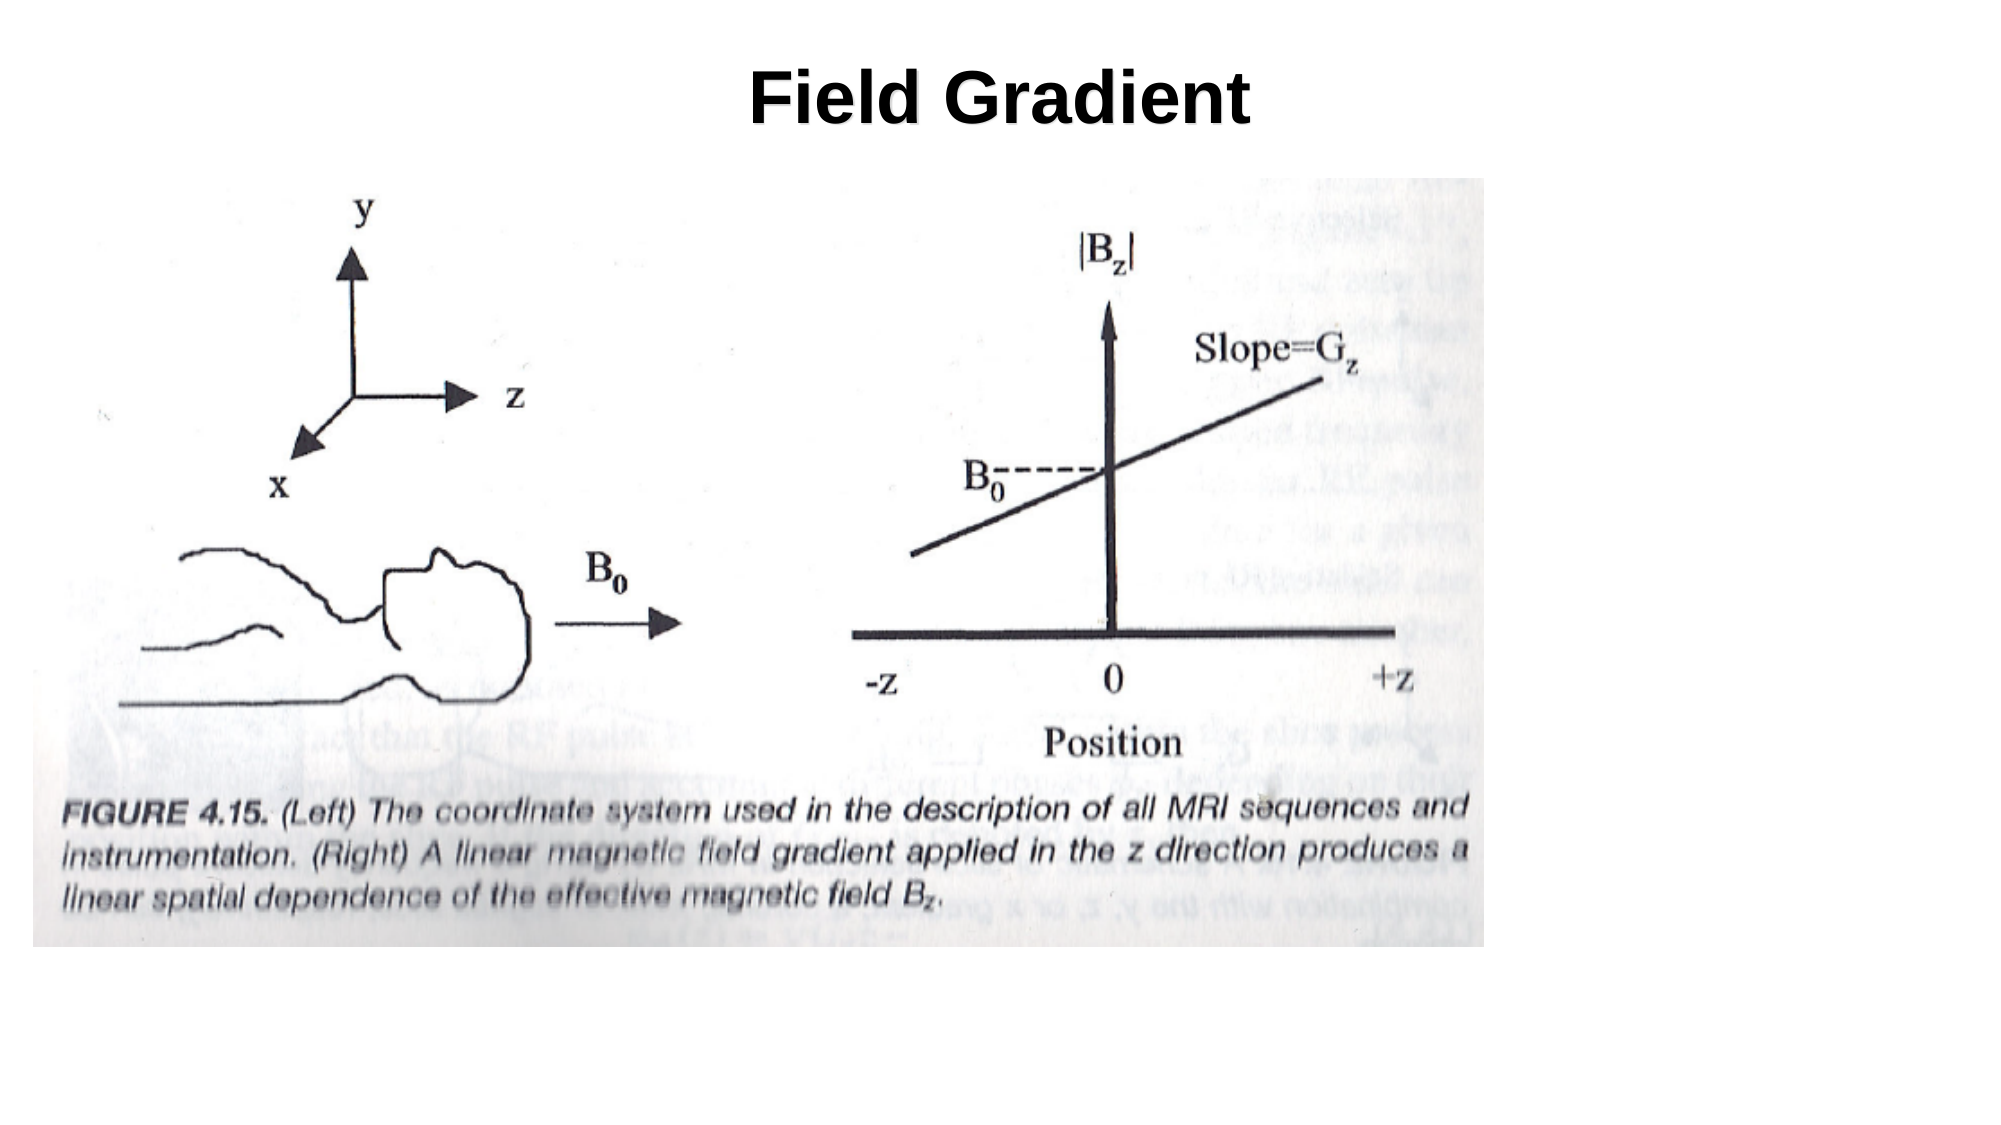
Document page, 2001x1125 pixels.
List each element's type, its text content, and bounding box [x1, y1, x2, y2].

title Field Gradient [33, 24, 1967, 163]
picture [32, 178, 1484, 947]
